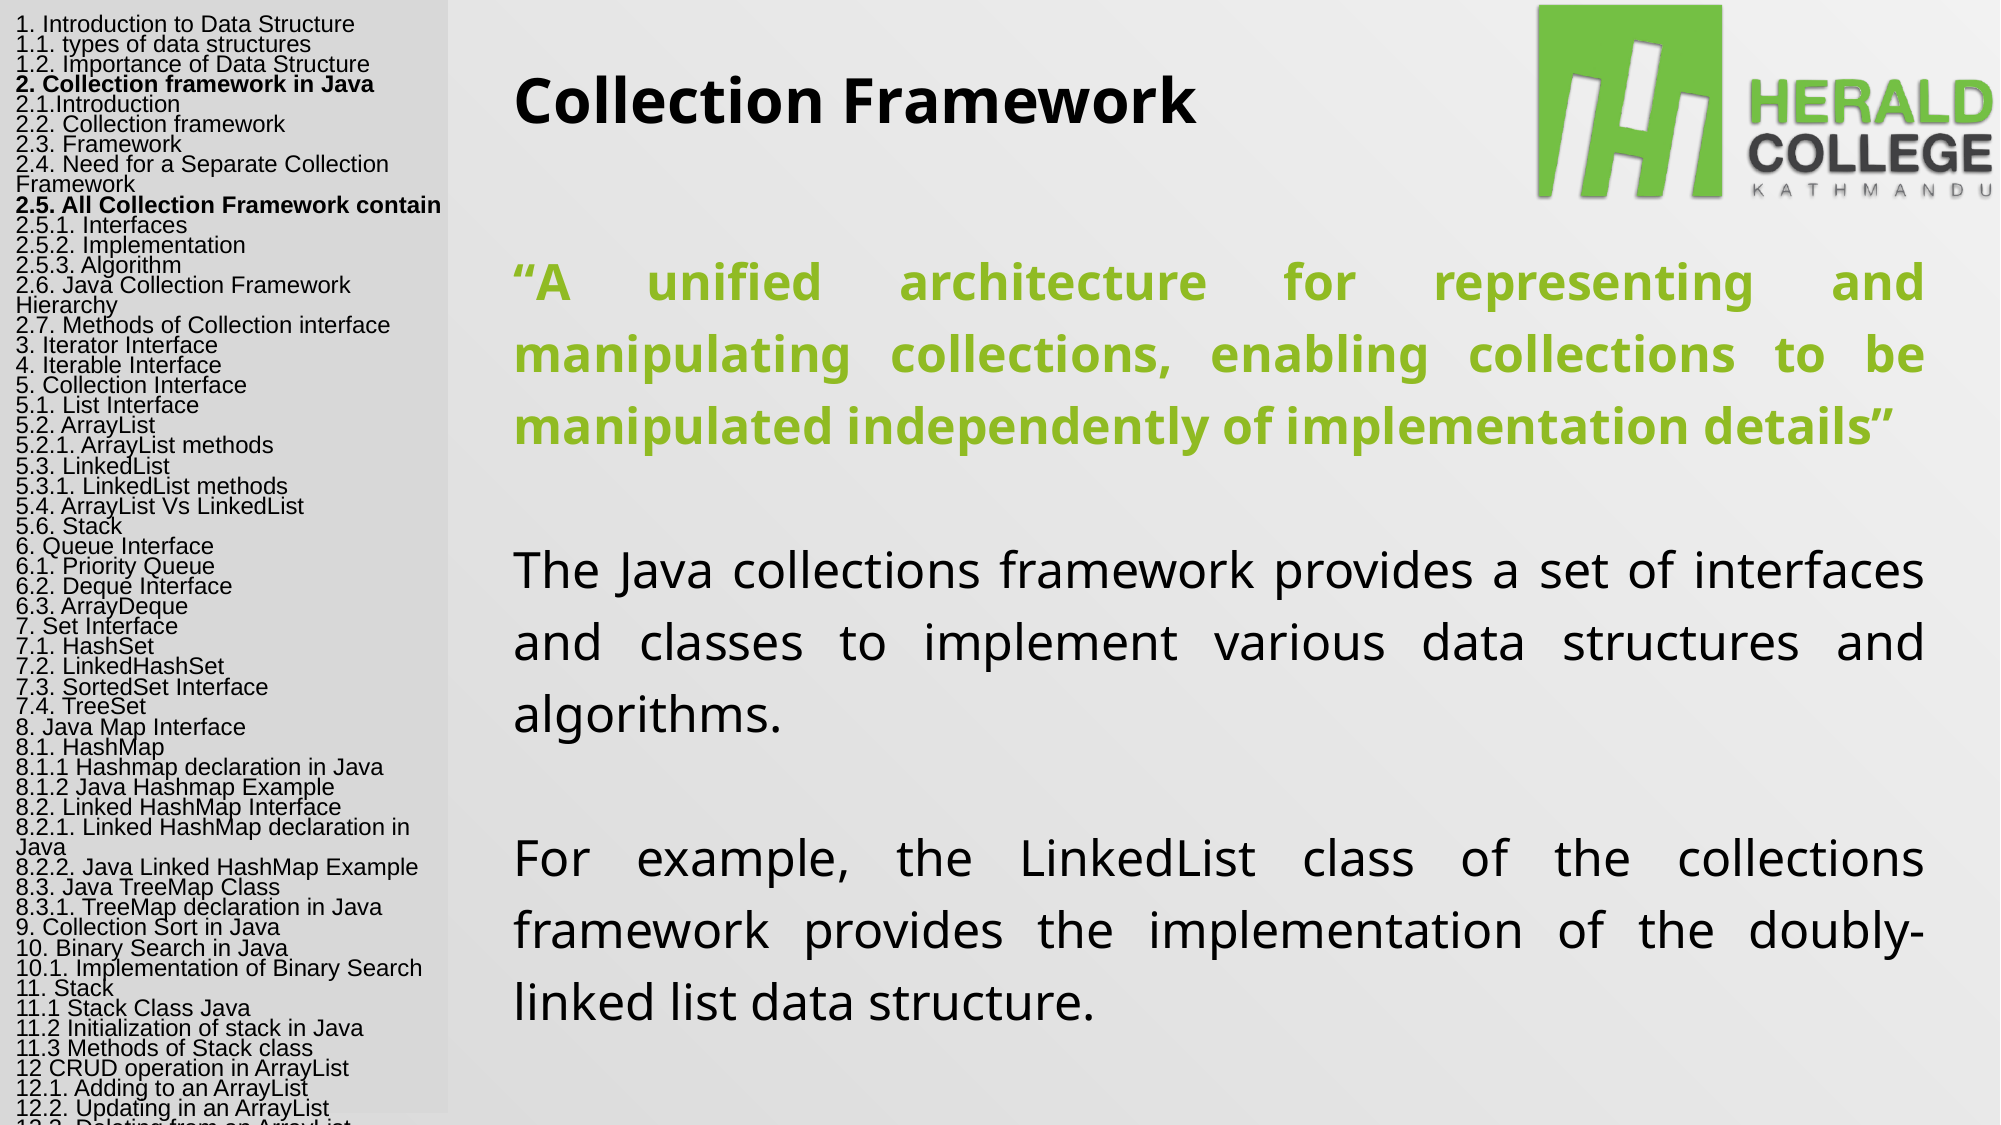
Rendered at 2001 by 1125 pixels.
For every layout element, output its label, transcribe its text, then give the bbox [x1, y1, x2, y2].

text_box 1. Introduction to Data Structure 1.1. types of data structures 1.2. Importance of Data Structure 2. Collection framework in Java 2.1.Introduction 2.2. Collection framework 2.3. Framework 2.4. Need for a Separate Collection Framework 2.5. All Collection Framework contain 2.5.1. Interfaces 2.5.2. Implementation 2.5.3. Algorithm 2.6. Java Collection Framework Hierarchy 2.7. Methods of Collection interface 3. Iterator Interface 4. Iterable Interface 5. Collection Interface 5.1. List Interface 5.2. ArrayList 5.2.1. ArrayList methods 5.3. LinkedList 5.3.1. LinkedList methods 5.4. ArrayList Vs LinkedList 5.6. Stack 6. Queue Interface 6.1. Priority Queue 6.2. Deque Interface 6.3. ArrayDeque 7. Set Interface 7.1. HashSet 7.2. LinkedHashSet 7.3. SortedSet Interface 7.4. TreeSet 8. Java Map Interface 8.1. HashMap 8.1.1 Hashmap declaration in Java 8.1.2 Java Hashmap Example 8.2. Linked HashMap Interface 8.2.1. Linked HashMap declaration in Java 8.2.2. Java Linked HashMap Example 8.3. Java TreeMap Class 8.3.1. TreeMap declaration in Java 9. Collection Sort in Java 10. Binary Search in Java 10.1. Implementation of Binary Search 11. Stack 11.1 Stack Class Java 11.2 Initialization of stack in Java 11.3 Methods of Stack class 12 CRUD operation in ArrayList 12.1. Adding to an ArrayList 12.2. Updating in an ArrayList 12.3. Deleting from an ArrayList 13. Data Access Object(DAO) Pattern 13.1. Implementation of DAO [0, 1, 465, 1125]
text_box Collection Framework [498, 46, 1385, 164]
picture [1462, 0, 2001, 292]
text_box “A unified architecture for representing and manipulating collections, enabling collections to be manipulated independently of implementation details” The Java collections framework provides a set of interfaces and classes to implement various data structures and algorithms. For example, the LinkedList class of the collections framework provides the implementation of the doubly-linked list data structure. [498, 223, 1942, 1125]
